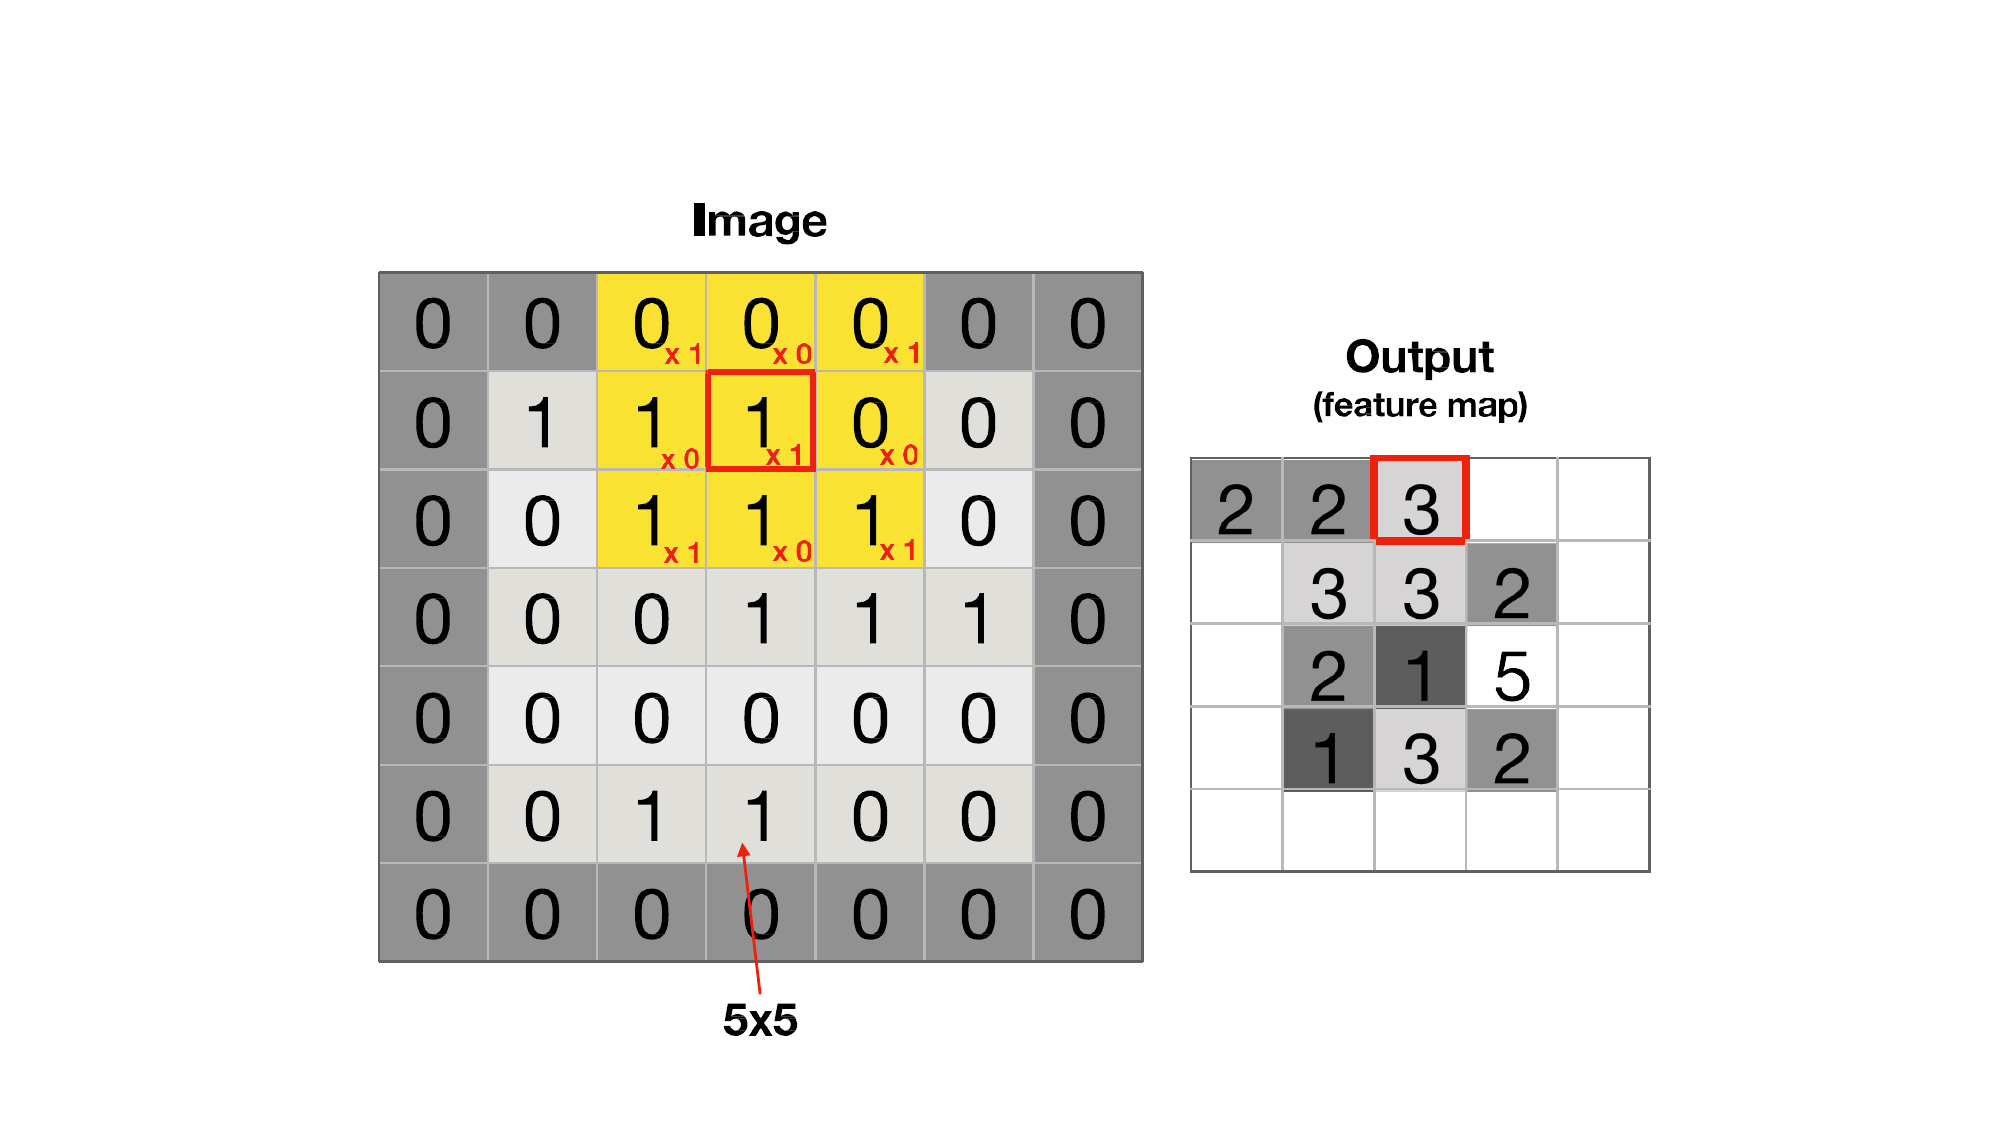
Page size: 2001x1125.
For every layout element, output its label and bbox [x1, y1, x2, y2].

text_box [1448, 398, 1476, 417]
text_box [749, 211, 773, 237]
table_cell [1467, 542, 1556, 622]
table_cell [1376, 545, 1465, 622]
text_box [1478, 341, 1494, 373]
table_cell [1376, 625, 1465, 705]
text_box [1478, 398, 1497, 417]
table_cell [1192, 625, 1281, 705]
table_header [1284, 459, 1370, 539]
table_cell [1376, 708, 1465, 788]
table_cell [1284, 542, 1373, 622]
text_box [709, 211, 746, 236]
text_box [1334, 398, 1353, 417]
table_cell [1559, 790, 1648, 870]
table_cell [1559, 625, 1648, 705]
table_cell [1376, 790, 1465, 870]
table_header [1470, 459, 1556, 539]
table_cell [1559, 542, 1648, 622]
text_box [775, 211, 799, 245]
text_box [1382, 348, 1405, 373]
table_cell [1467, 625, 1556, 705]
table_cell [1284, 708, 1373, 788]
text_box [1425, 347, 1450, 381]
text_box [1373, 393, 1385, 417]
text_box [723, 1003, 798, 1036]
table_cell [1467, 708, 1556, 788]
text_box [1407, 398, 1437, 417]
table_header [1378, 461, 1462, 537]
text_box [1407, 341, 1423, 373]
table_cell [1192, 708, 1281, 788]
table_cell [1559, 708, 1648, 788]
text_box [1346, 338, 1379, 373]
table_cell [1192, 790, 1281, 870]
text_box [1322, 391, 1334, 417]
table_cell [1284, 625, 1373, 705]
table_header [1559, 459, 1648, 539]
table_cell [1192, 542, 1281, 622]
text_box [1386, 398, 1404, 417]
text_box [378, 271, 1144, 995]
text_box [1453, 348, 1476, 373]
table_cell [1467, 790, 1556, 870]
text_box [802, 211, 827, 237]
table_cell [1284, 790, 1373, 870]
text_box [1354, 398, 1372, 417]
text_box [1314, 391, 1323, 423]
table_header [1192, 459, 1281, 539]
text_box [1499, 391, 1527, 423]
